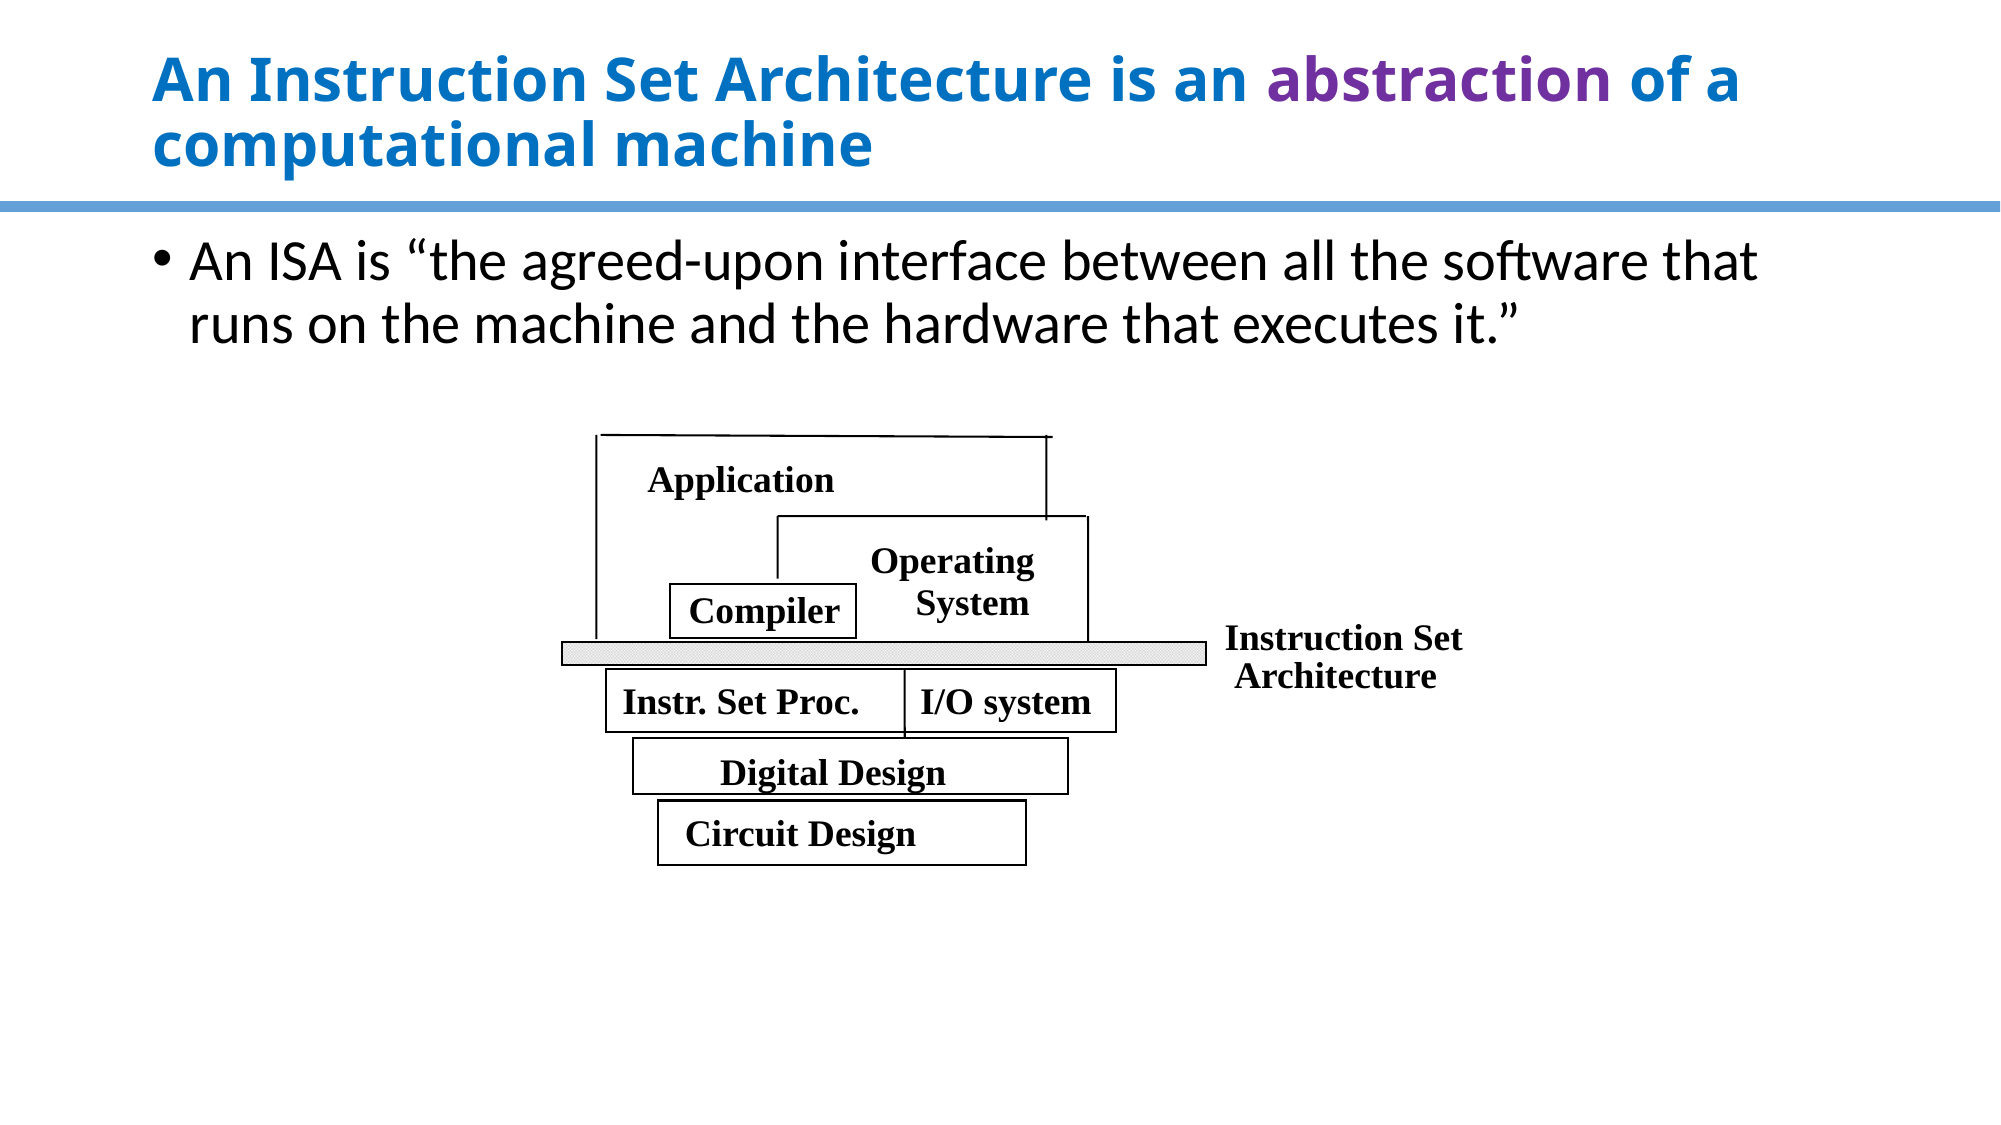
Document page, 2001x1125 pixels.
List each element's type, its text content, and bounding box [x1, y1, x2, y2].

text_box Application [636, 449, 846, 504]
title An Instruction Set Architecture is an abstraction of a computational machine [137, 41, 1863, 188]
text_box [670, 583, 856, 638]
text_box System [905, 572, 1041, 627]
text_box Instruction Set Architecture [1214, 616, 1474, 701]
list An ISA is “the agreed-upon interface between all the software that runs on the machine and the hardware that executes it.” [137, 222, 1863, 1014]
text_box [663, 866, 668, 887]
text_box [561, 642, 1206, 666]
text_box [605, 669, 904, 732]
text_box [905, 669, 1117, 732]
text_box [632, 738, 1069, 795]
text_box Operating [859, 530, 1046, 586]
text_box [657, 800, 1027, 866]
